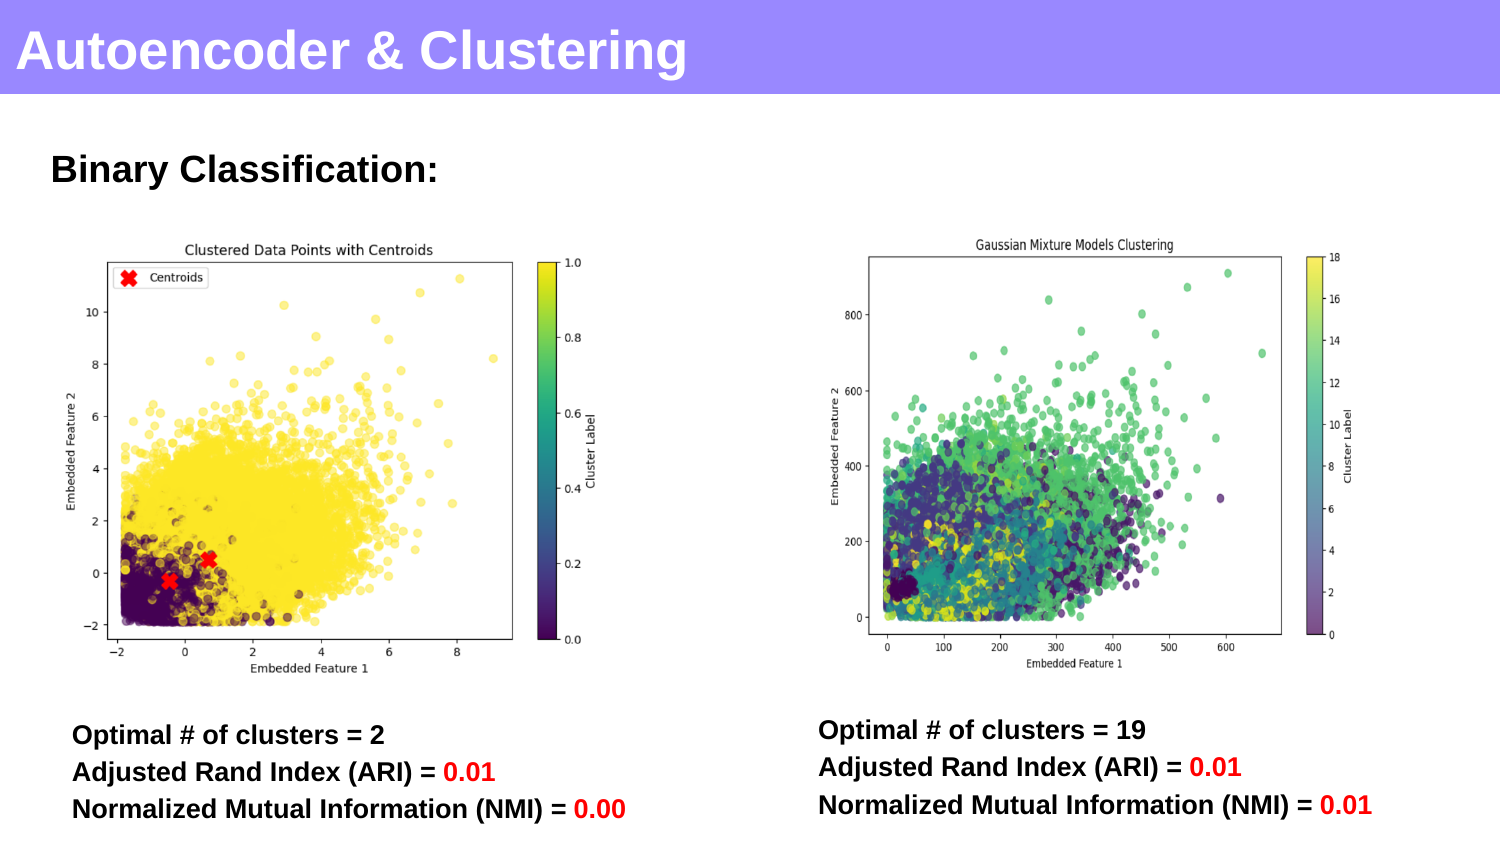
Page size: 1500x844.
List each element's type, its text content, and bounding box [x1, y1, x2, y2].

text_box Optimal # of clusters = 19 Adjusted Rand Index (ARI) = 0.01 Normalized Mutual Information (NMI) = 0.01 [803, 692, 1444, 832]
title Binary Classification: [35, 129, 698, 223]
picture [56, 235, 609, 685]
title Autoencoder & Clustering [0, 0, 1500, 94]
text_box Optimal # of clusters = 2 Adjusted Rand Index (ARI) = 0.01 Normalized Mutual Information (NMI) = 0.00 [56, 697, 698, 837]
picture [825, 235, 1363, 685]
